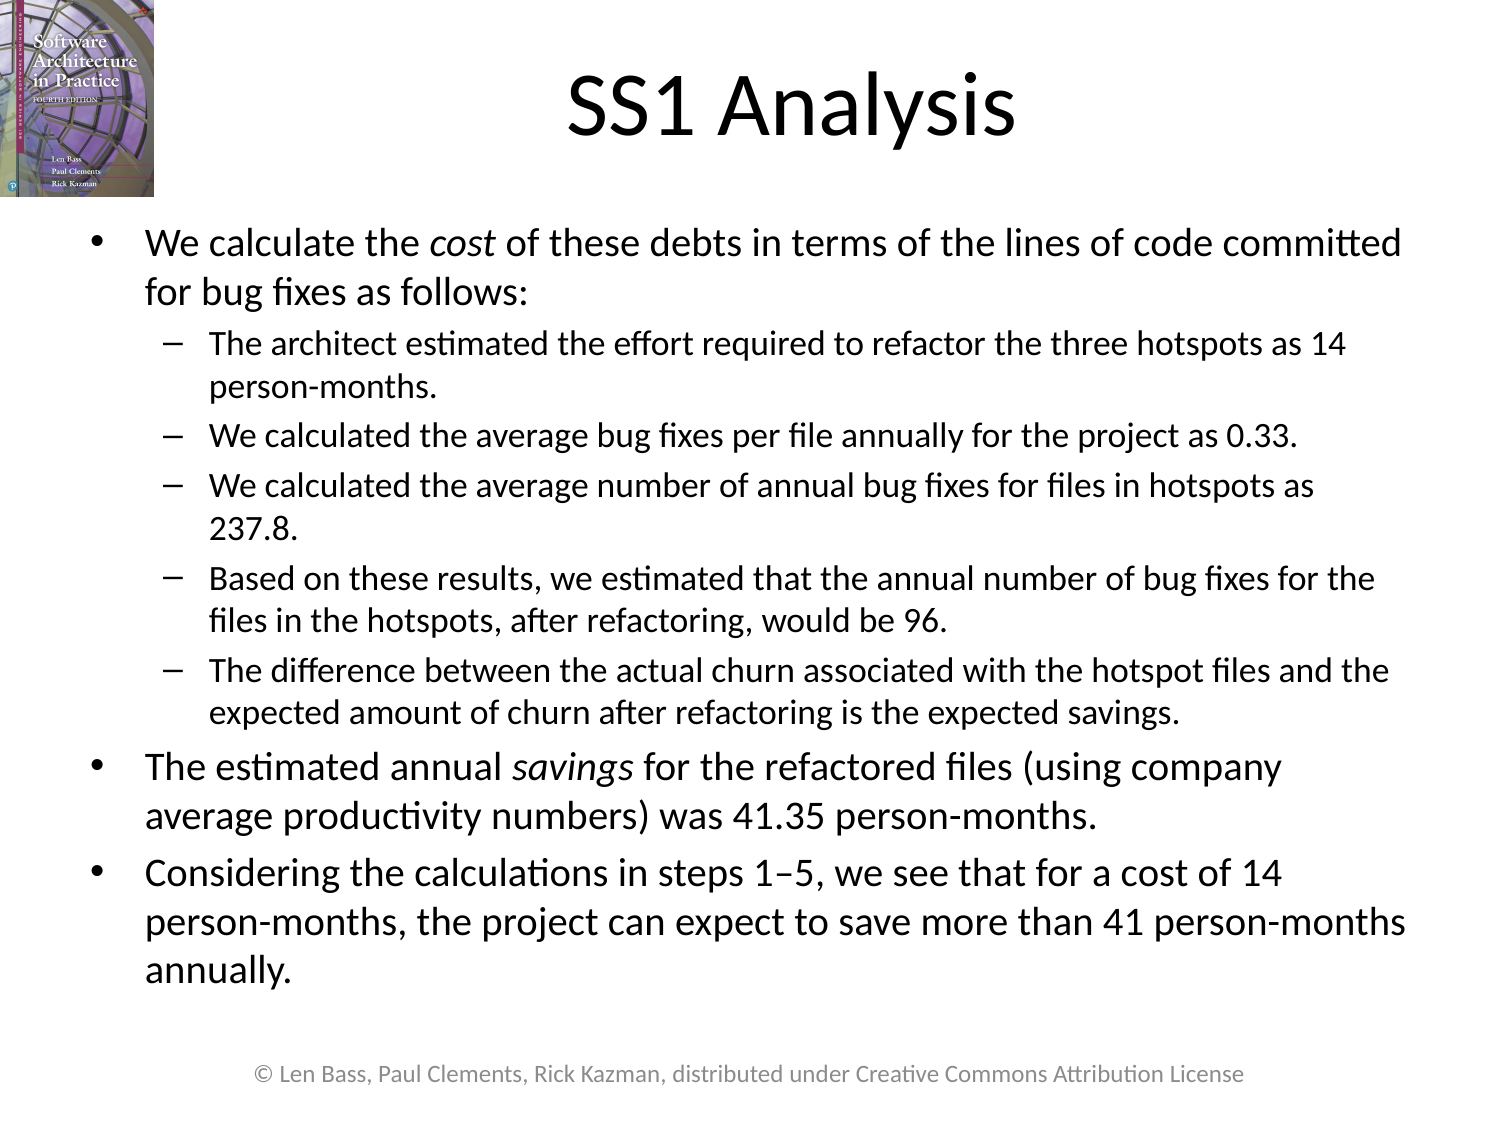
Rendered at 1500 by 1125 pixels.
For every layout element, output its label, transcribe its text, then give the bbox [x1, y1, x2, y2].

footer © Len Bass, Paul Clements, Rick Kazman, distributed under Creative Commons Attribution License [230, 1042, 1270, 1103]
list We calculate the cost of these debts in terms of the lines of code committed for bug fixes as follows: The architect estimated the effort required to refactor the three hotspots as 14 person-months. We calculated the average bug fixes per file annually for the project as 0.33. We calculated the average number of annual bug fixes for files in hotspots as 237.8. Based on these results, we estimated that the annual number of bug fixes for the files in the hotspots, after refactoring, would be 96. The difference between the actual churn associated with the hotspot files and the expected amount of churn after refactoring is the expected savings. The estimated annual savings for the refactored files (using company average productivity numbers) was 41.35 person-months. Considering the calculations in steps 1–5, we see that for a cost of 14 person-months, the project can expect to save more than 41 person-months annually. [75, 208, 1425, 1005]
picture [0, 0, 154, 197]
title SS1 Analysis [159, 45, 1425, 173]
